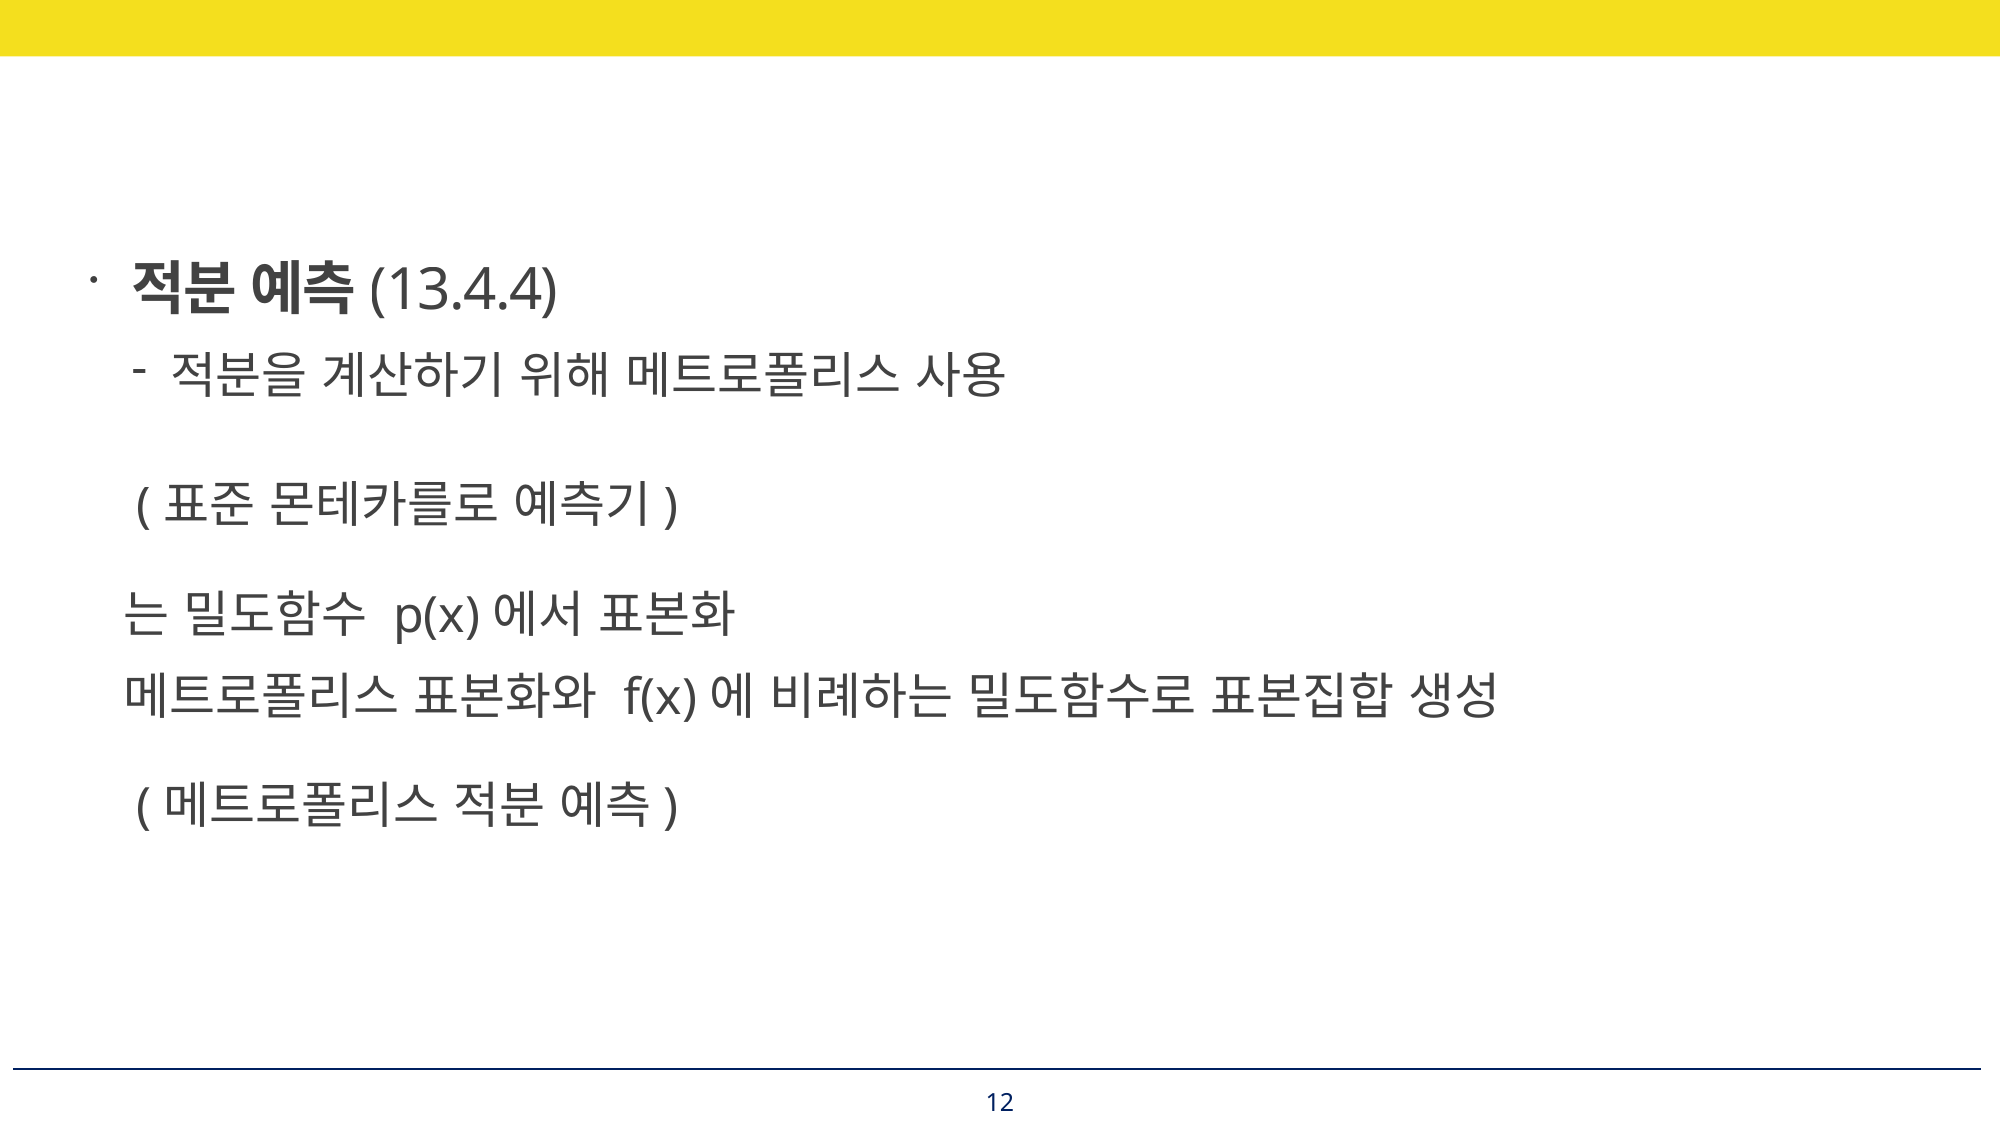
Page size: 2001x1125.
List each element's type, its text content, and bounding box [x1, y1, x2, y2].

slide_number 12 [916, 1078, 1084, 1125]
